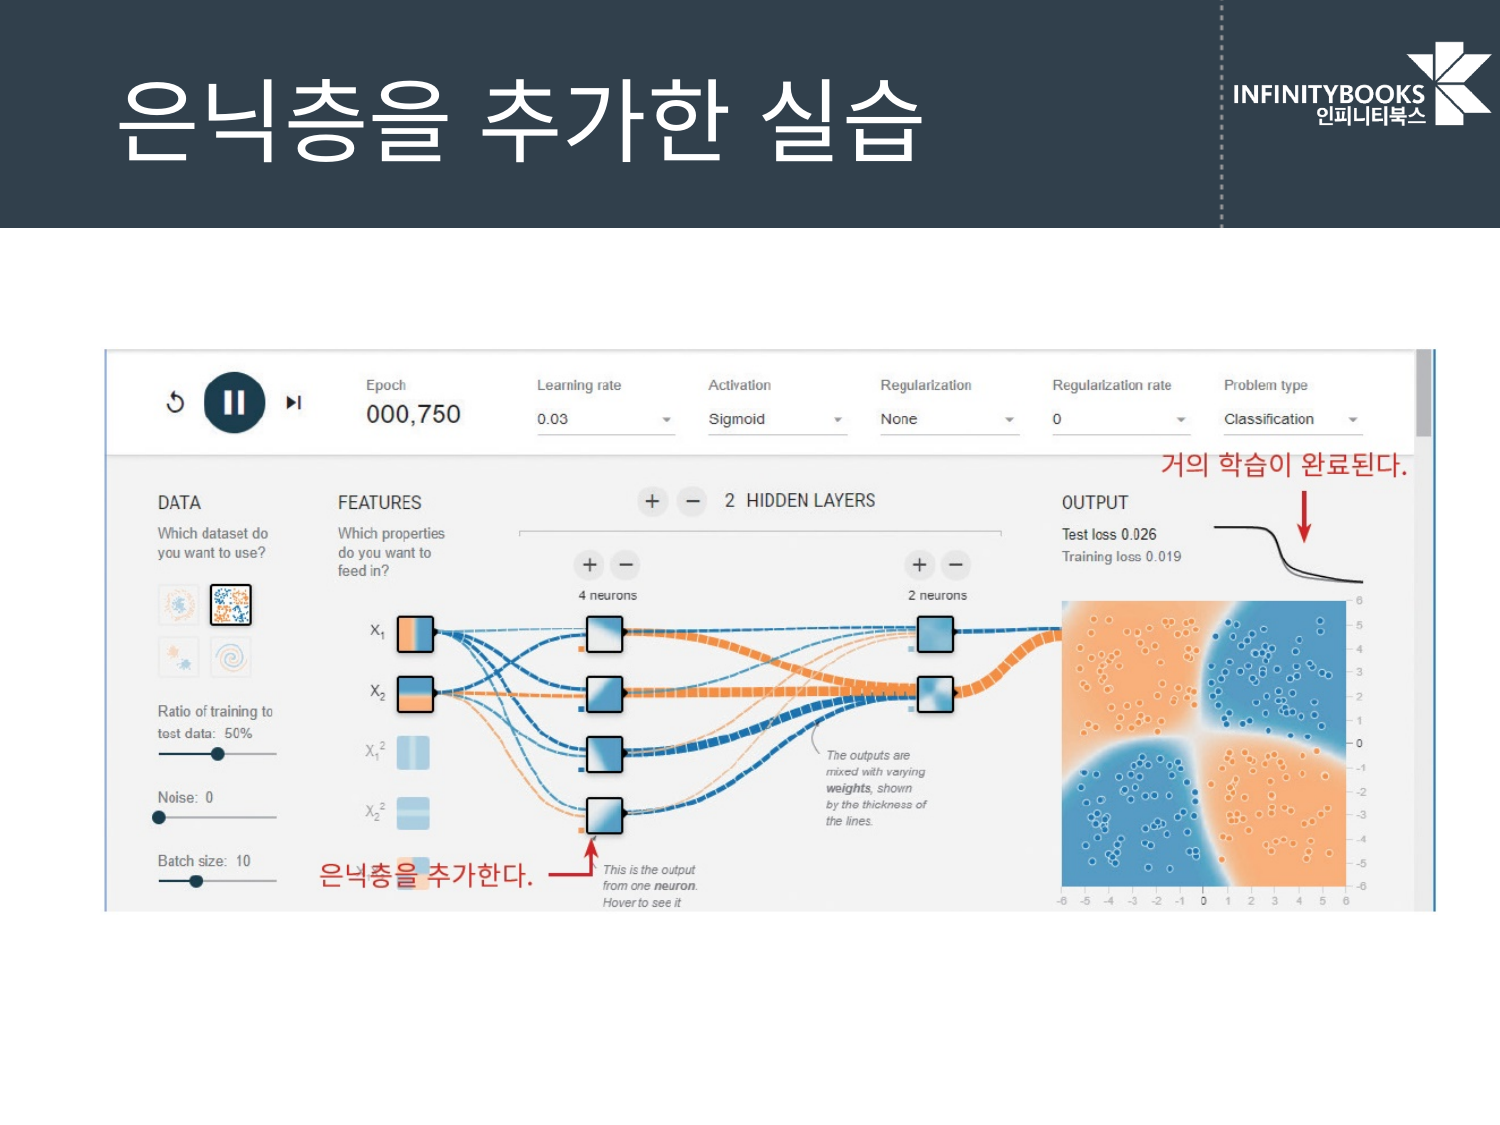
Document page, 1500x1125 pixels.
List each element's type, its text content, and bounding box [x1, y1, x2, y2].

title 은닉층을 추가한 실습 [100, 37, 1438, 200]
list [100, 347, 1439, 916]
picture [0, 0, 1500, 228]
